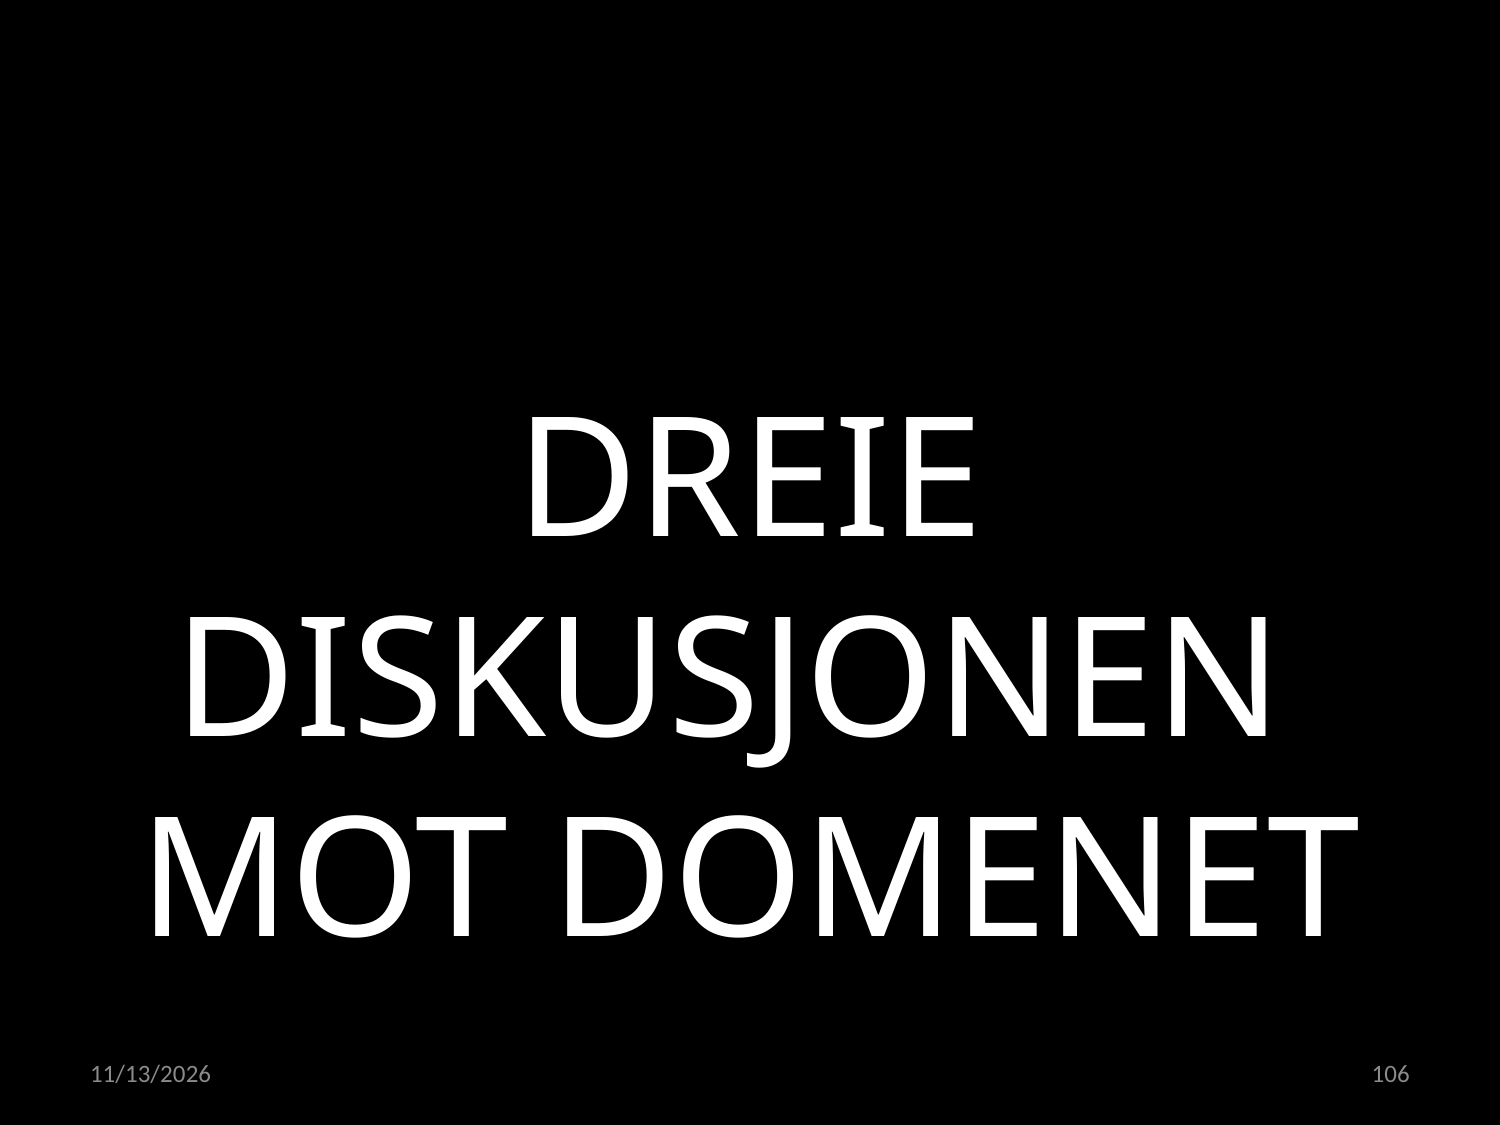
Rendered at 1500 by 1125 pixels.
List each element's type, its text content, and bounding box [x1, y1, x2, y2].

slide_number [75, 1042, 425, 1103]
slide_number 106 [1074, 1042, 1425, 1103]
text_box DREIE DISKUSJONEN MOT DOMENET [0, 361, 1500, 464]
